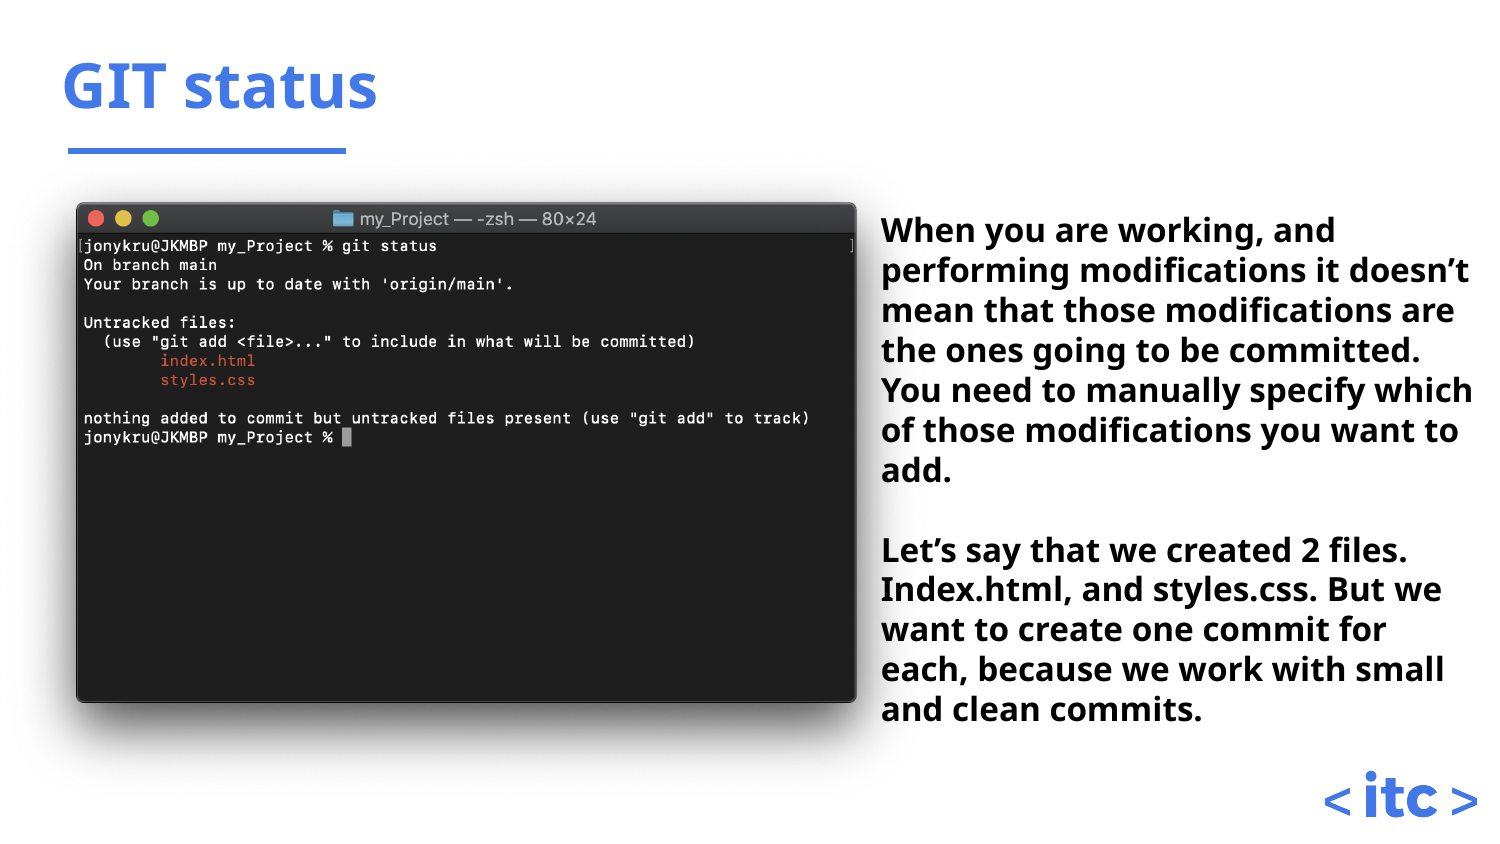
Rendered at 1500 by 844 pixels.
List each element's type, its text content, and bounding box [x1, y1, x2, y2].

picture [0, 150, 932, 803]
text_box When you are working, and performing modifications it doesn’t mean that those modifications are the ones going to be committed. You need to manually specify which of those modifications you want to add. Let’s say that we created 2 files. Index.html, and styles.css. But we want to create one commit for each, because we work with small and clean commits. [932, 194, 1492, 809]
text_box GIT status [46, 39, 1492, 136]
picture [1316, 759, 1485, 828]
